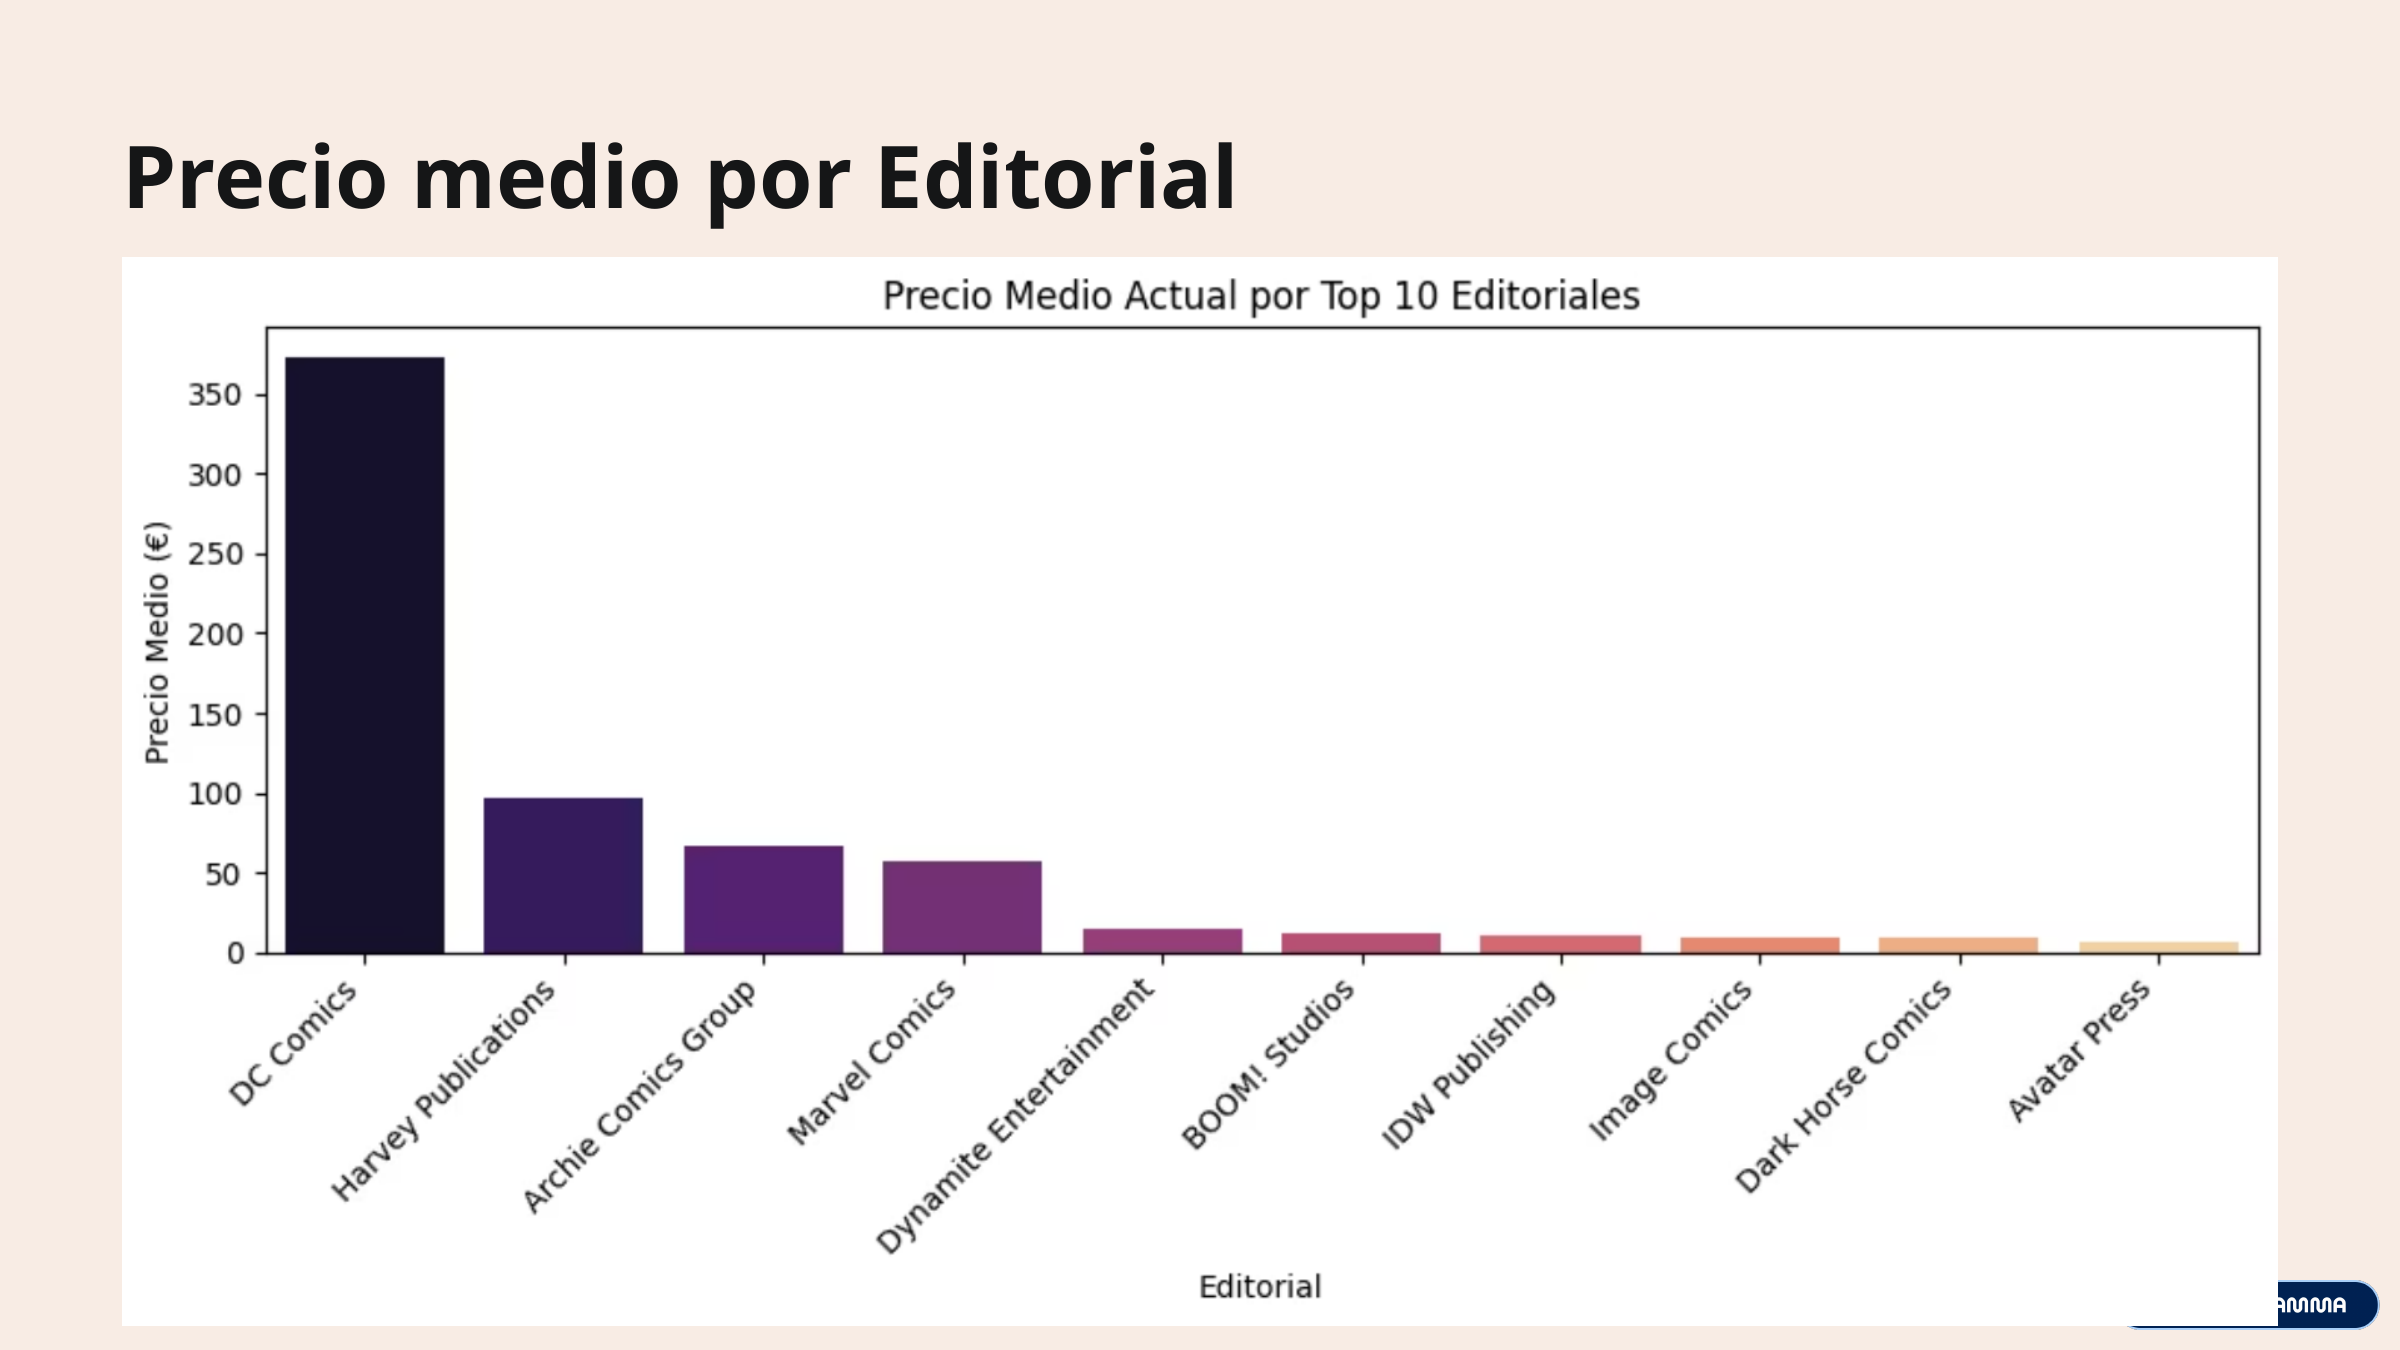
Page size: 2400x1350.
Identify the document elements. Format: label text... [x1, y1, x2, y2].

text_box Precio medio por Editorial [122, 96, 1363, 206]
picture [122, 257, 2389, 1339]
